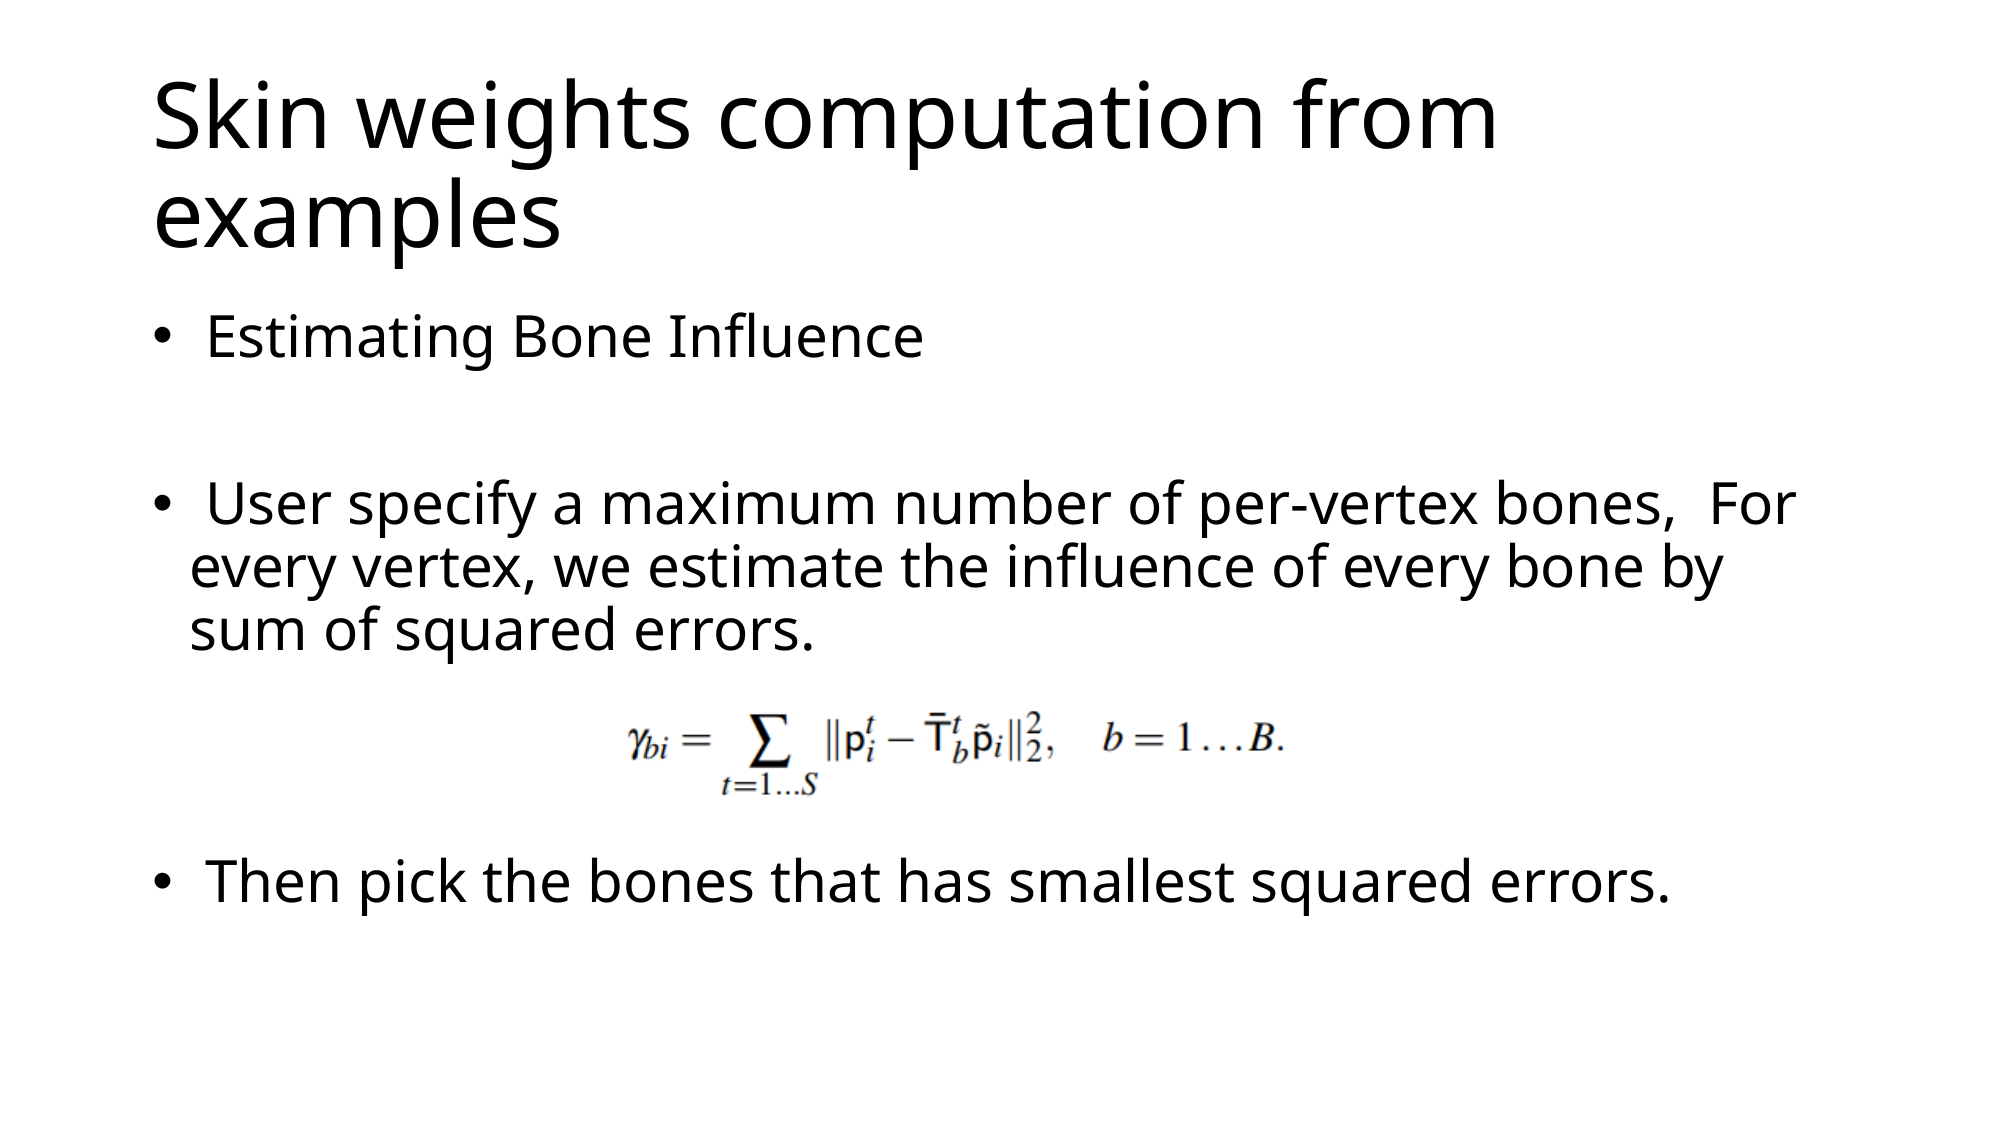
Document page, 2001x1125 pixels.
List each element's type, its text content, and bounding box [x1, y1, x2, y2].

title Skin weights computation from examples [137, 59, 1863, 278]
picture [613, 688, 1300, 809]
